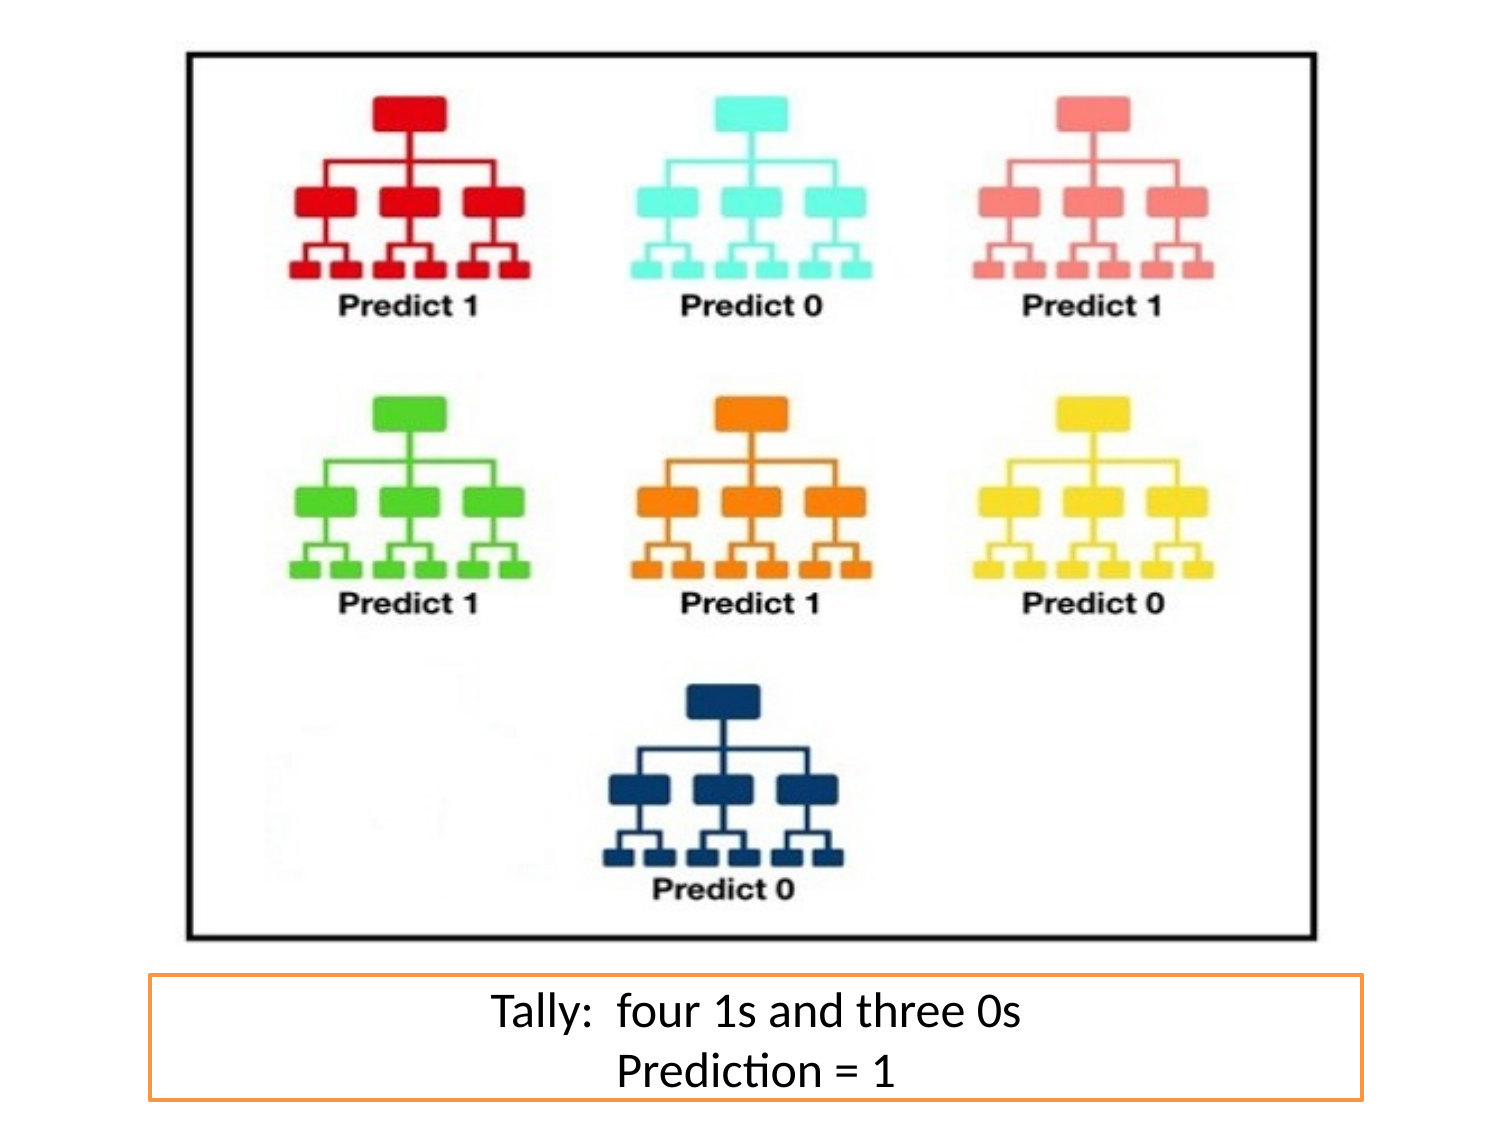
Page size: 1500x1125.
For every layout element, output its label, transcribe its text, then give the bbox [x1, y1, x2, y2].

text_box Tally: four 1s and three 0s Prediction = 1 [148, 973, 1364, 1102]
picture [158, 25, 1342, 1088]
